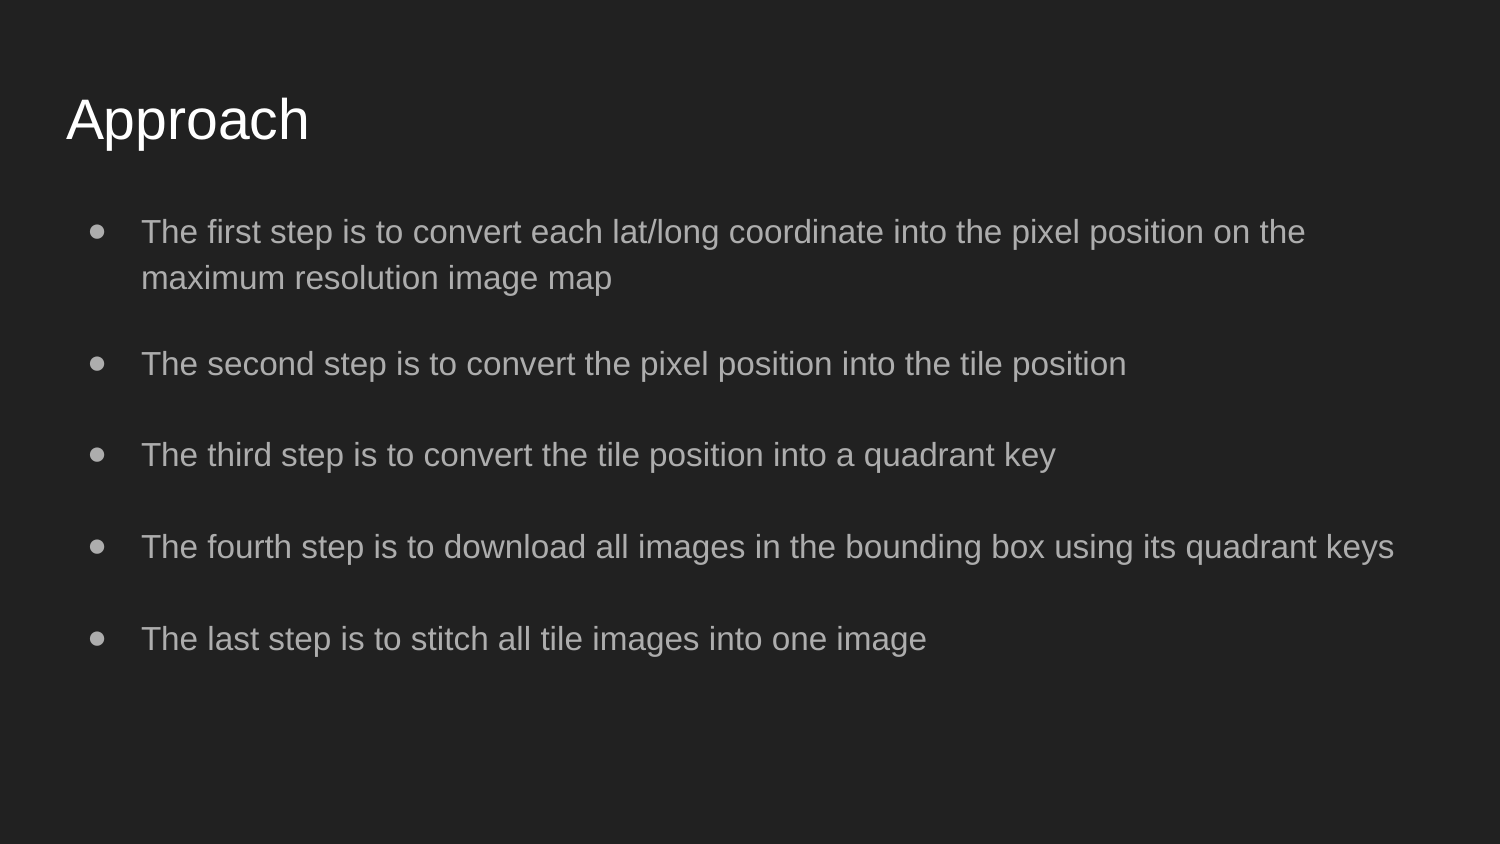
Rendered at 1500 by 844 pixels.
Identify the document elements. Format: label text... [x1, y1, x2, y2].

list The first step is to convert each lat/long coordinate into the pixel position on the maximum resolution image map The second step is to convert the pixel position into the tile position The third step is to convert the tile position into a quadrant key The fourth step is to download all images in the bounding box using its quadrant keys The last step is to stitch all tile images into one image [51, 189, 1449, 750]
title Approach [51, 72, 1449, 167]
